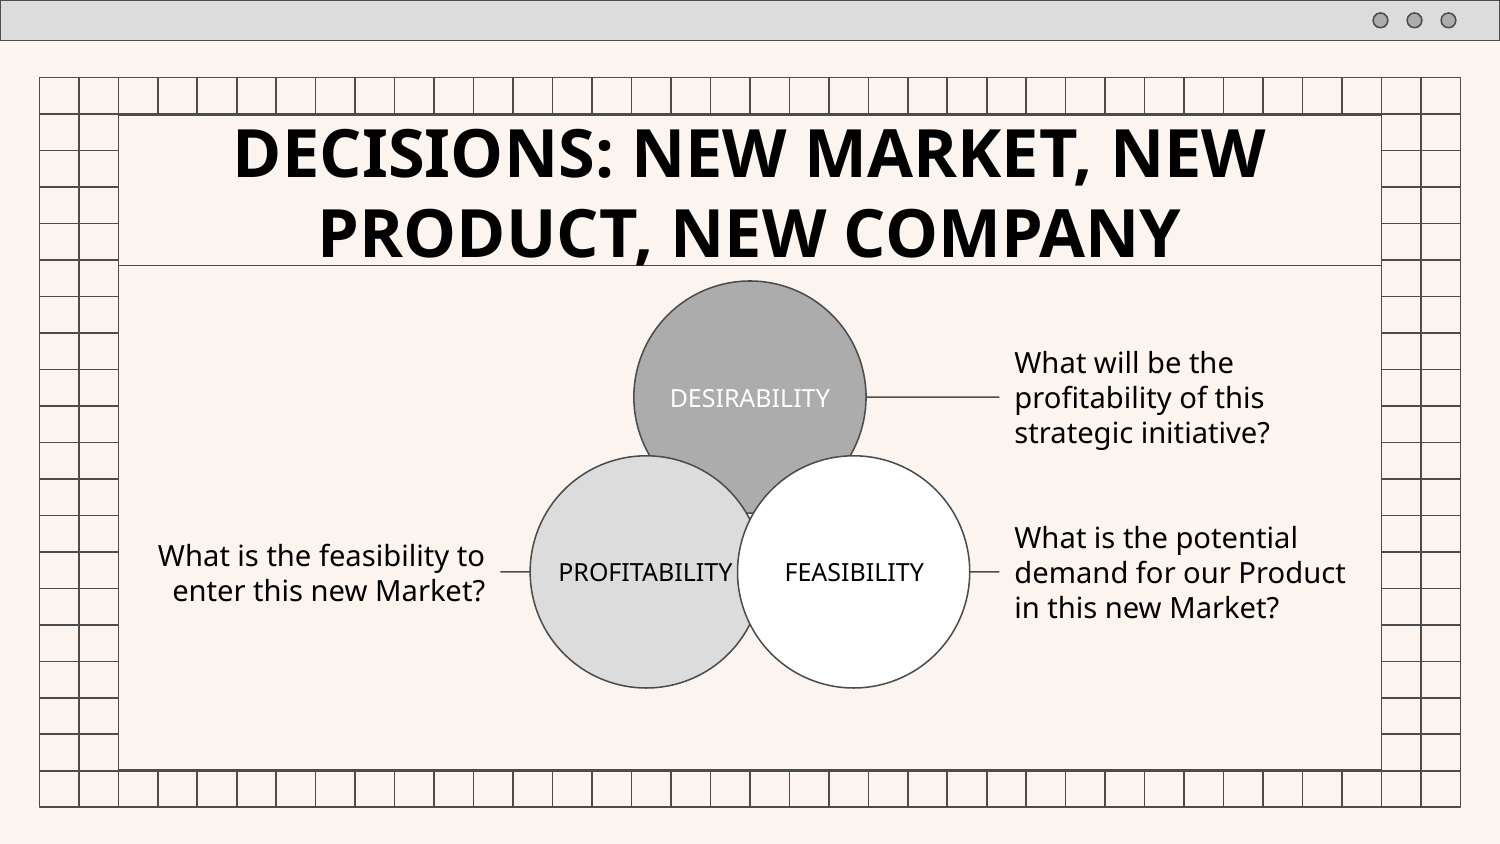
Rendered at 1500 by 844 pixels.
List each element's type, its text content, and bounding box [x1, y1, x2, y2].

text_box [740, 455, 968, 548]
text_box [636, 421, 864, 514]
text_box What is the potential demand for our Product in this new Market? [999, 502, 1369, 641]
text_box [740, 596, 968, 688]
text_box [636, 280, 864, 373]
text_box DESIRABILITY [634, 373, 866, 421]
text_box [532, 596, 750, 688]
text_box PROFITABILITY [530, 548, 761, 596]
title DECISIONS: NEW MARKET, NEW PRODUCT, NEW COMPANY [118, 114, 1382, 266]
text_box What is the feasibility to enter this new Market? [131, 502, 501, 641]
text_box FEASIBILITY [761, 548, 970, 596]
text_box What will be the profitability of this strategic initiative? [999, 327, 1369, 467]
text_box [532, 455, 750, 548]
